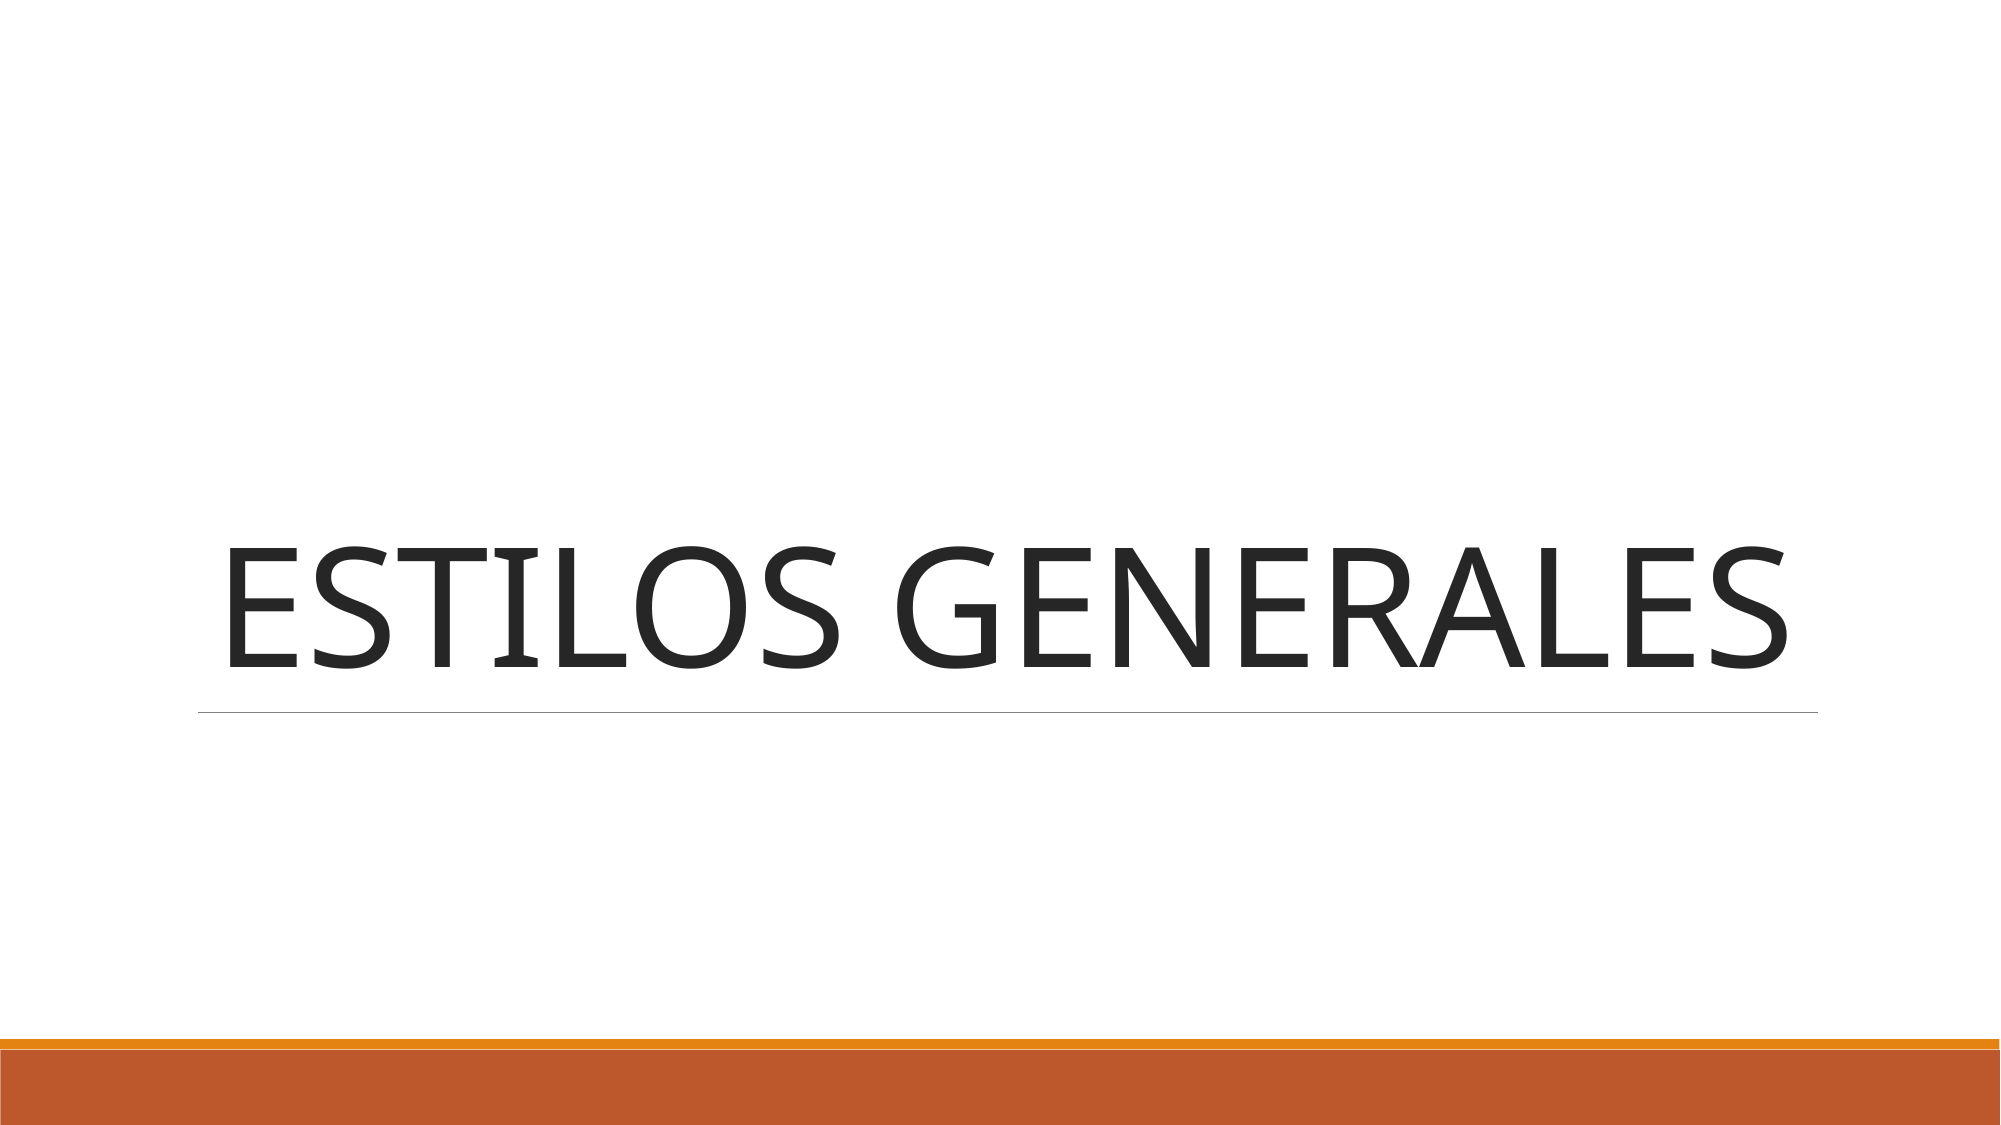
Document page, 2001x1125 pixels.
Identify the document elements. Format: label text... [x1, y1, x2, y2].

title ESTILOS GENERALES [180, 124, 1830, 710]
